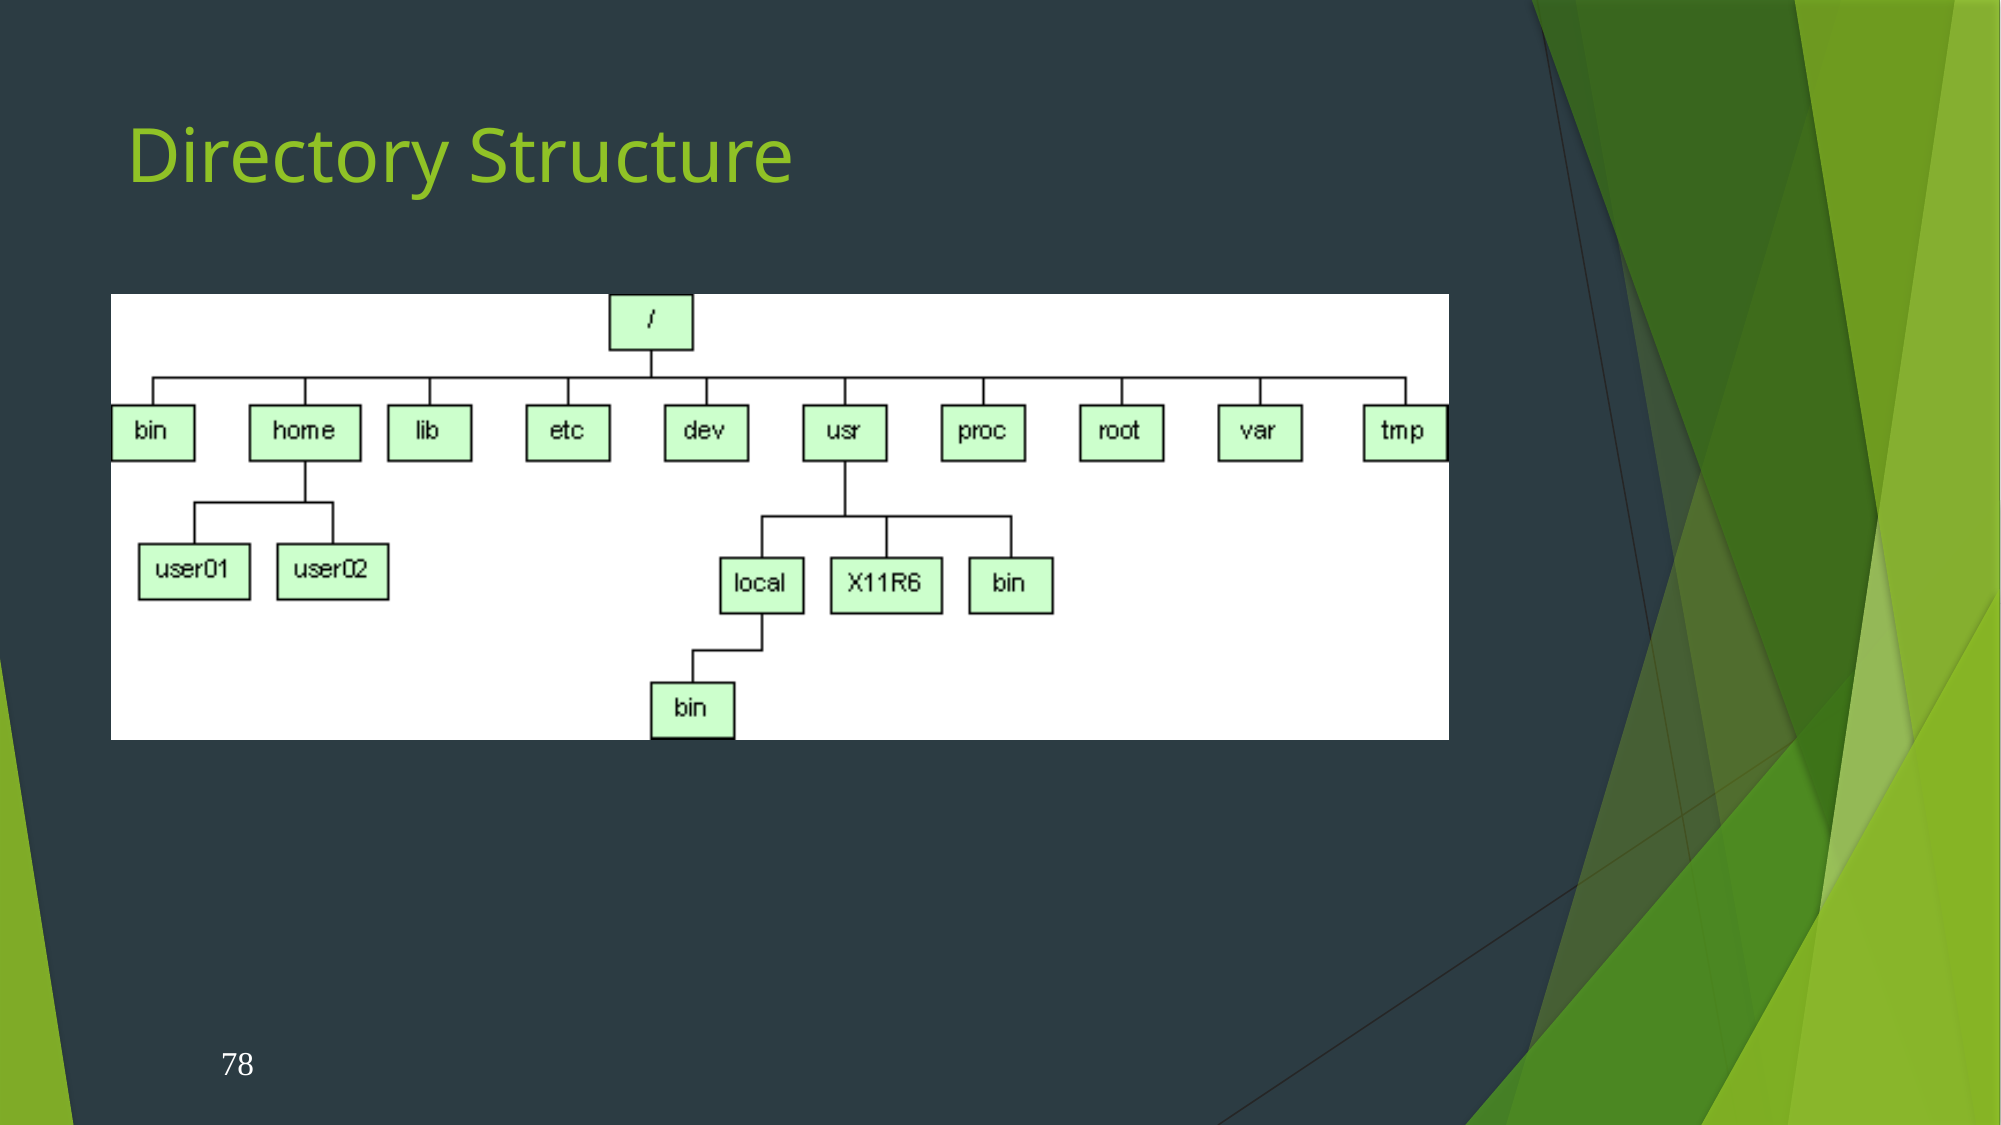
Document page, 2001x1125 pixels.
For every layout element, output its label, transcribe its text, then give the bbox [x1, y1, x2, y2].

title Directory Structure [111, 99, 1725, 317]
slide_number 78 [0, 1025, 475, 1100]
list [110, 293, 1450, 740]
